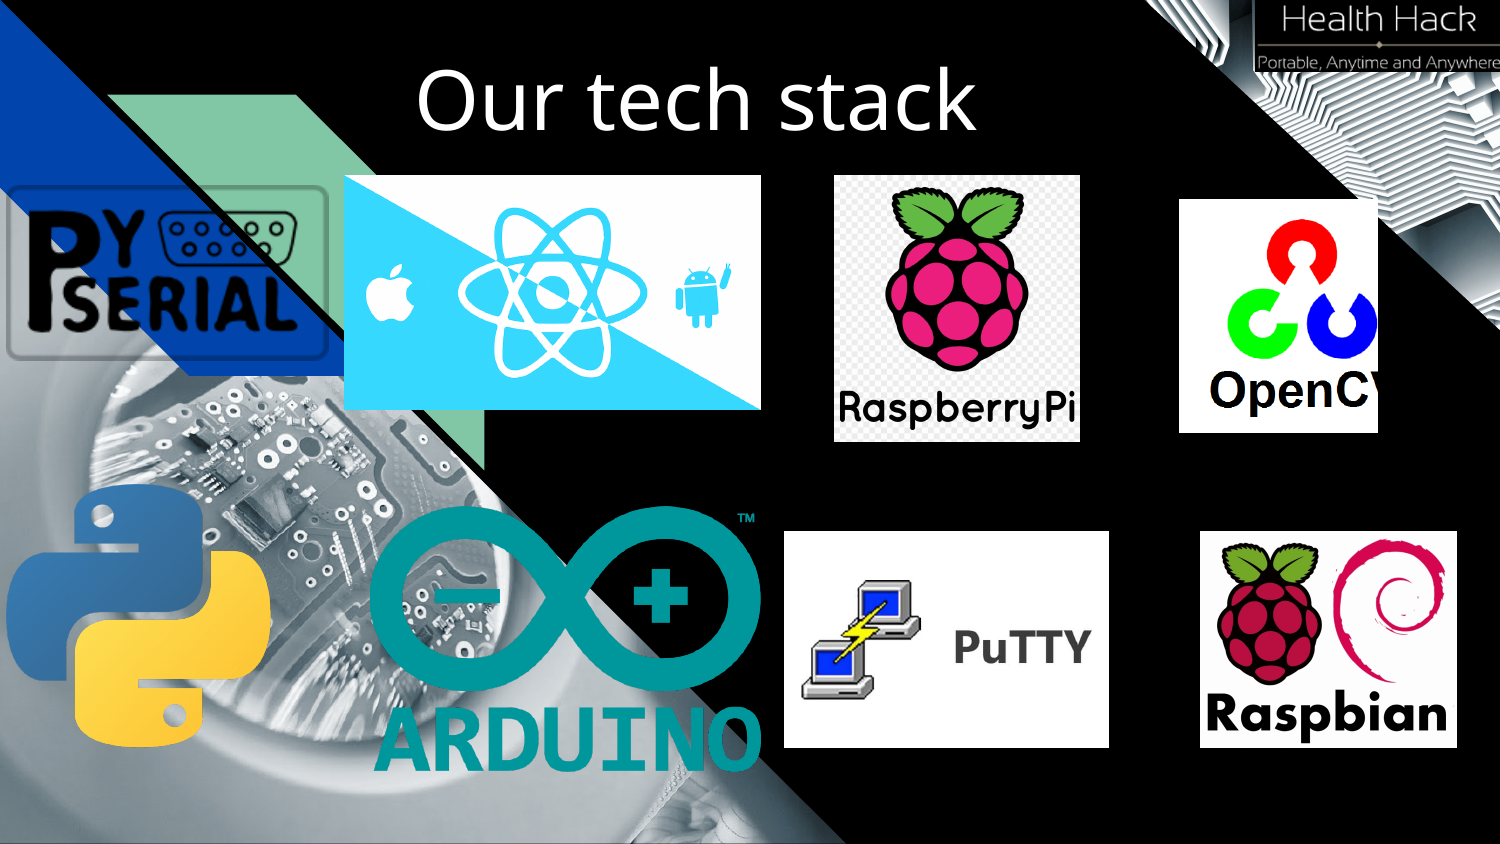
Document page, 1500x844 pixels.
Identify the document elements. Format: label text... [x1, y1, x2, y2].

picture [833, 175, 1080, 442]
picture [0, 175, 847, 844]
title Our tech stack [399, 32, 1101, 186]
picture [1200, 530, 1457, 748]
picture [784, 530, 1109, 748]
picture [1113, 0, 1500, 433]
